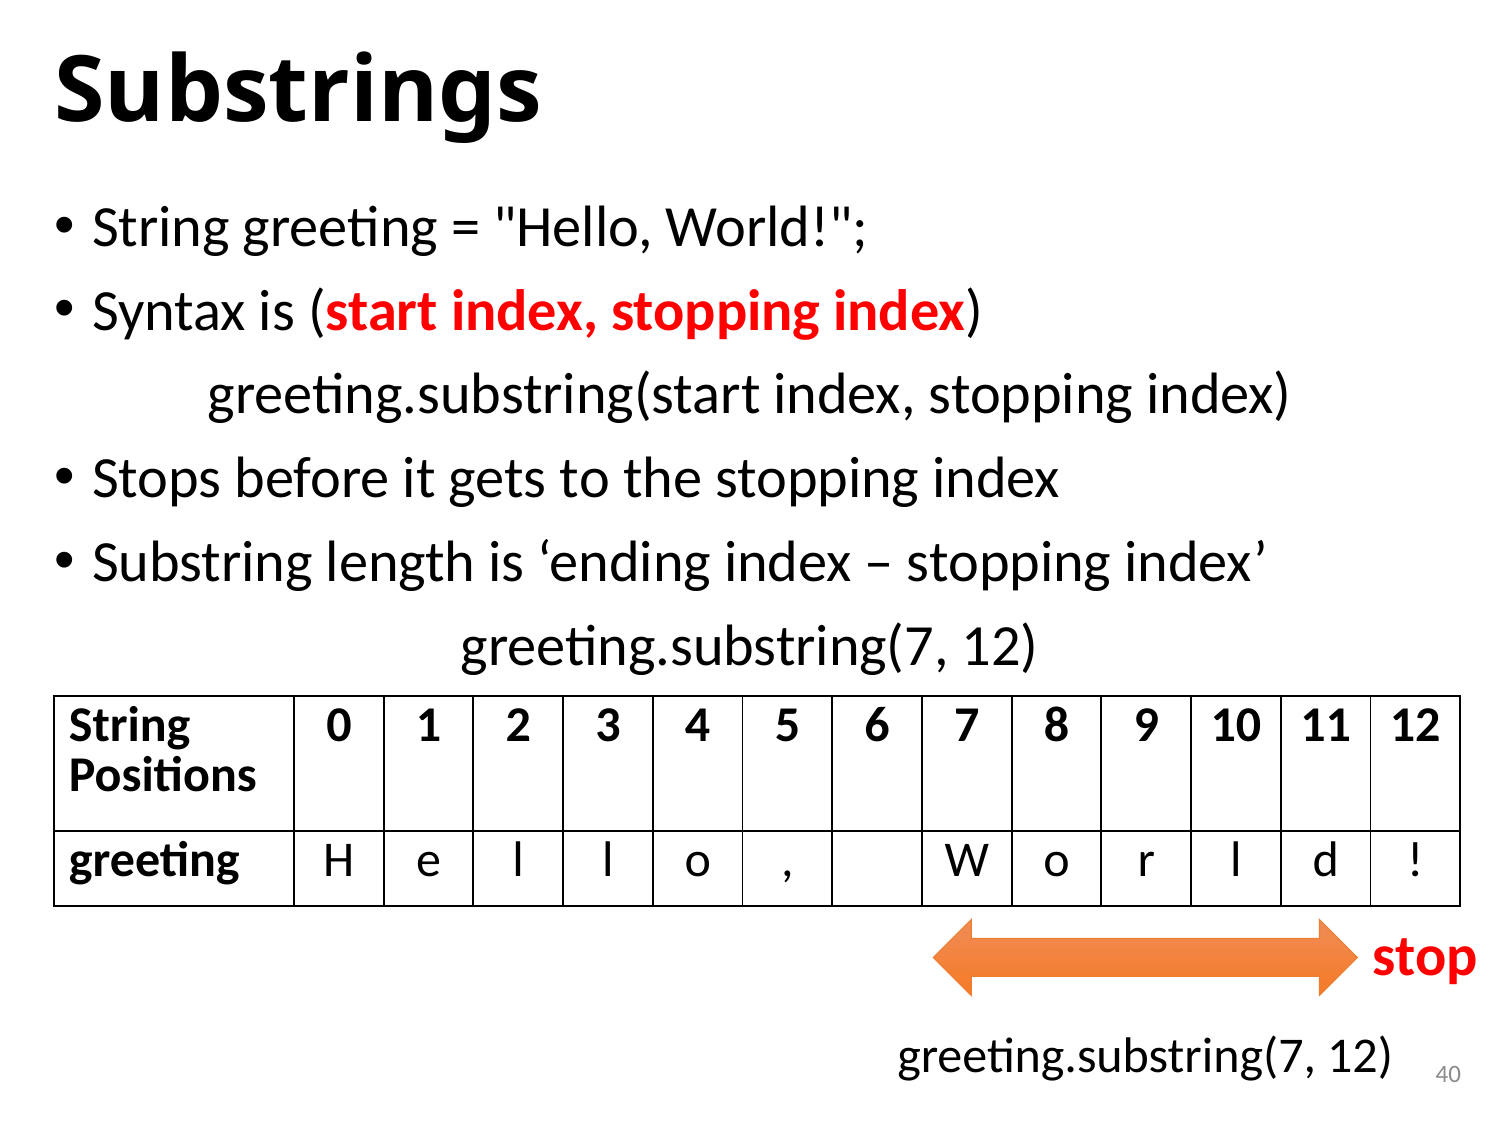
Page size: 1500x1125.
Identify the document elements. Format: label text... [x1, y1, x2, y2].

list String greeting = "Hello, World!"; Syntax is (start index, stopping index) greeting.substring(start index, stopping index) Stops before it gets to the stopping index Substring length is ‘ending index – stopping index’ greeting.substring(7, 12) [39, 188, 1461, 1085]
table_header 10 [1192, 697, 1280, 830]
table_cell H [295, 832, 383, 905]
table_cell ! [1371, 832, 1459, 905]
text_box greeting.substring(7, 12) [882, 1015, 1409, 1090]
table_cell l [474, 832, 562, 905]
table_cell l [564, 832, 652, 905]
table_cell l [1192, 832, 1280, 905]
table_header 4 [654, 697, 742, 830]
table_header 1 [385, 697, 472, 830]
table_header 3 [564, 697, 652, 830]
table_cell e [385, 832, 472, 905]
title Substrings [39, 22, 1461, 161]
table_cell d [1282, 832, 1370, 905]
table_header 5 [743, 697, 831, 830]
table_cell [833, 832, 921, 905]
table_header 7 [923, 697, 1011, 830]
table_header 0 [295, 697, 383, 830]
table_cell o [654, 832, 742, 905]
table_header 8 [1013, 697, 1100, 830]
table_cell r [1102, 832, 1190, 905]
table_header 9 [1102, 697, 1190, 830]
table_header String Positions [55, 697, 293, 830]
table_header 6 [833, 697, 921, 830]
text_box stop [1358, 909, 1493, 995]
table_header 11 [1282, 697, 1370, 830]
table_cell W [923, 832, 1011, 905]
slide_number 40 [1138, 1042, 1477, 1103]
table_cell o [1013, 832, 1100, 905]
table_header 2 [474, 697, 562, 830]
table_header 12 [1371, 697, 1459, 830]
text_box [932, 918, 1358, 997]
table_cell , [743, 832, 831, 905]
table_cell greeting [55, 832, 293, 905]
